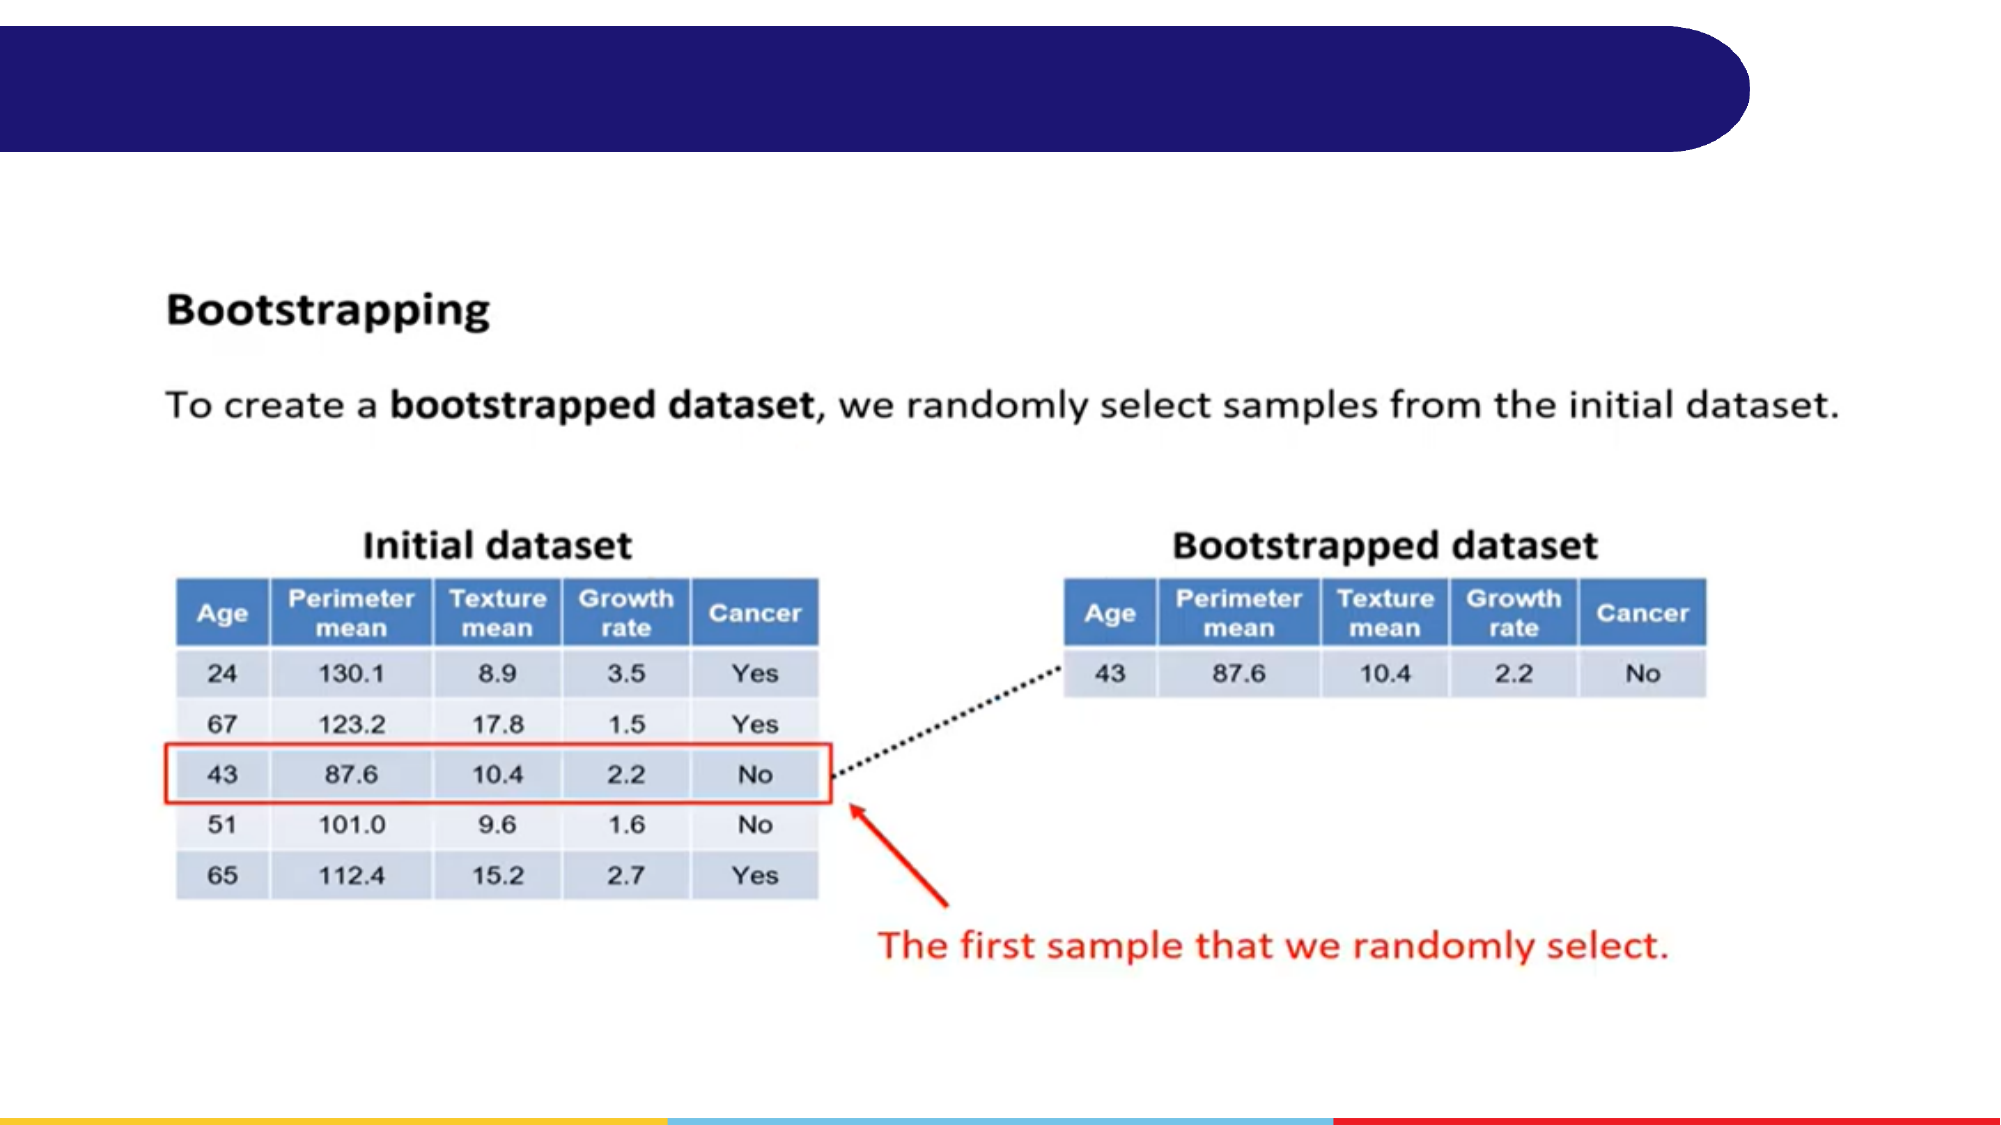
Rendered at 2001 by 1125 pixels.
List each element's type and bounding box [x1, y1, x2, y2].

picture [0, 26, 1750, 152]
list [137, 268, 1875, 1001]
picture [0, 1118, 2000, 1125]
